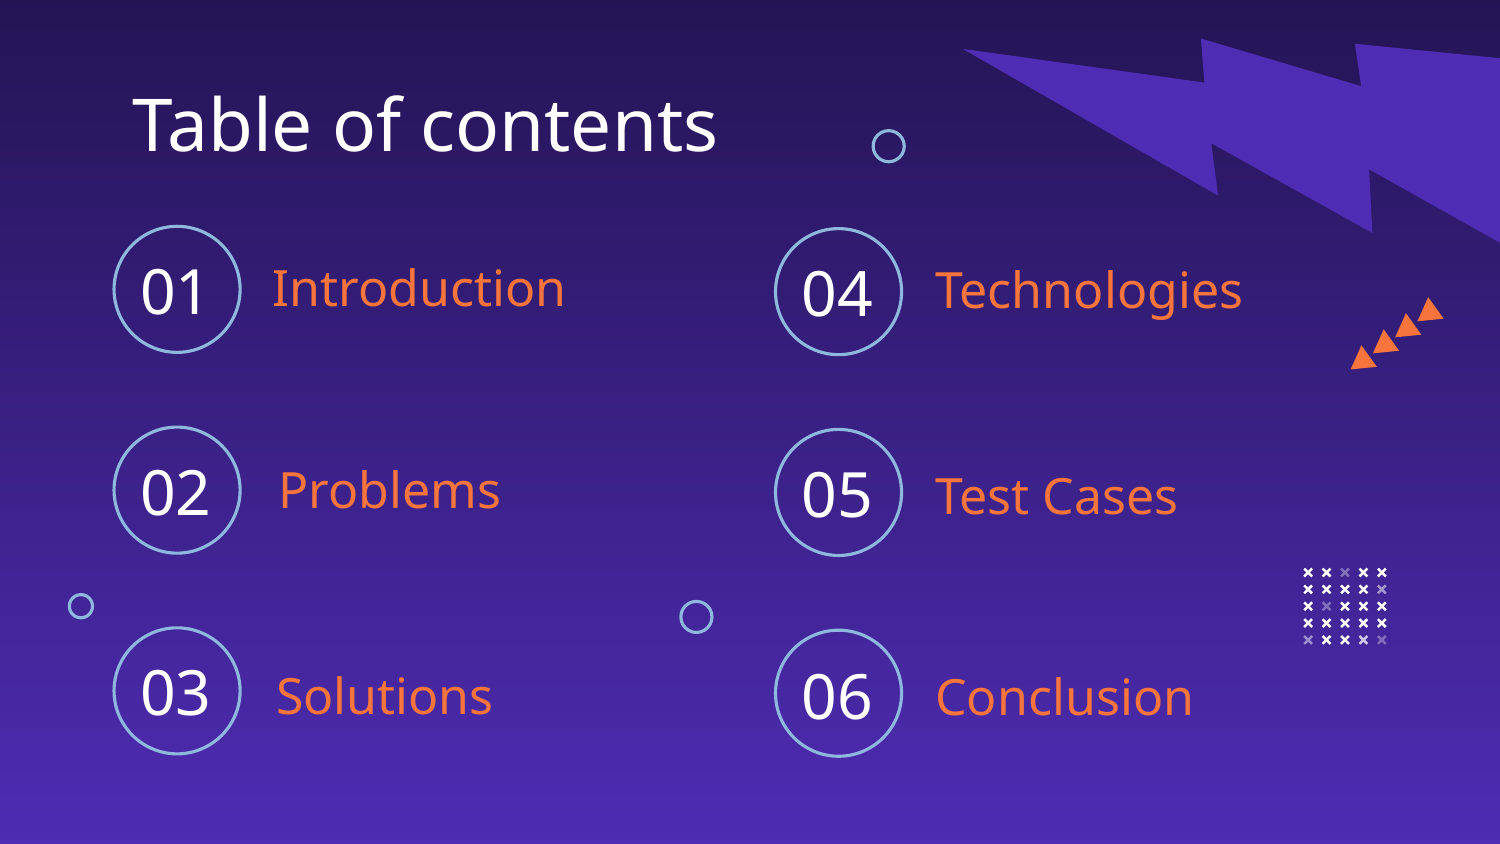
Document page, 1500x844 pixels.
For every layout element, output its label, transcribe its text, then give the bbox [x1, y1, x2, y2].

title 06 [770, 655, 905, 767]
title Table of contents [117, 63, 1383, 128]
title 03 [109, 655, 243, 763]
title Conclusion [920, 667, 1433, 724]
title Solutions [261, 666, 773, 723]
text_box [69, 130, 1444, 648]
